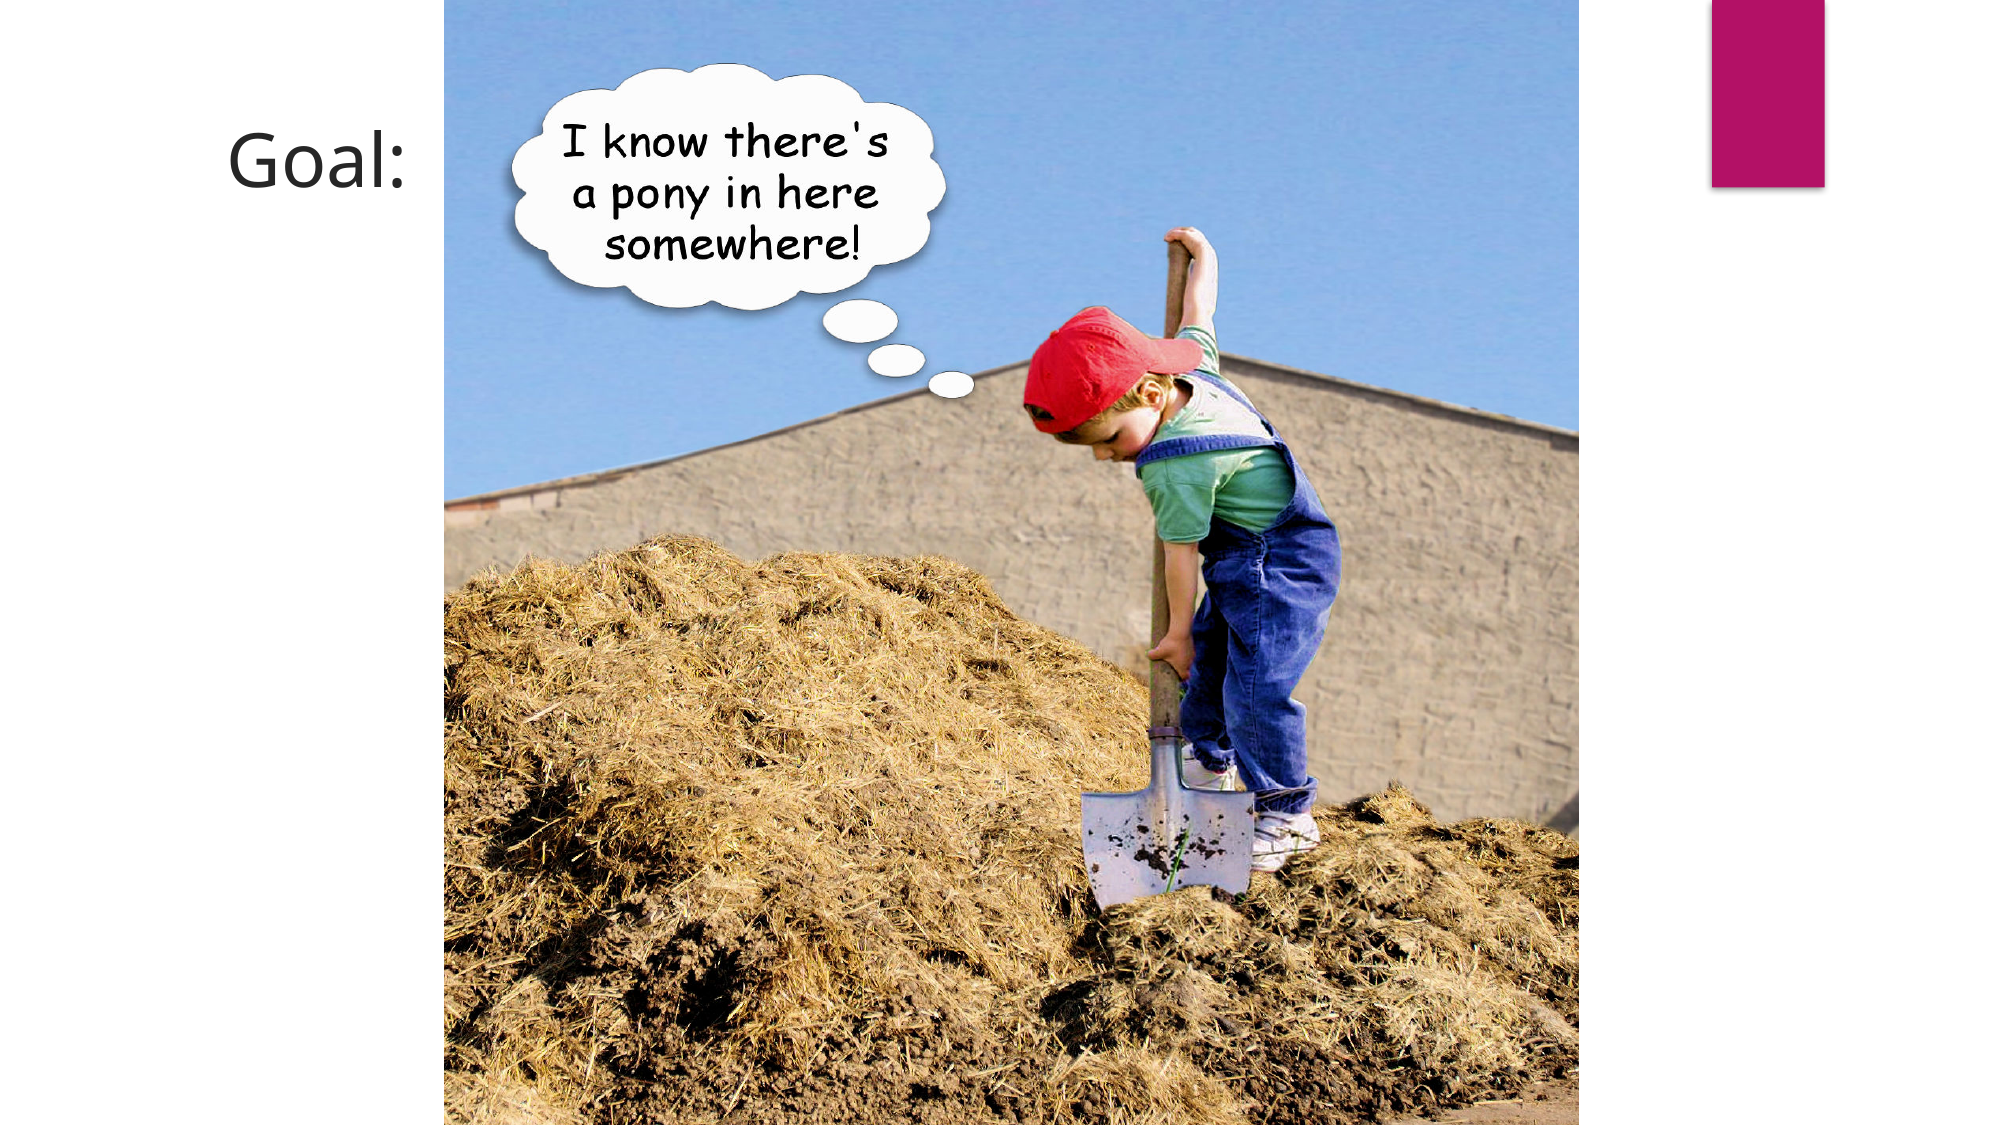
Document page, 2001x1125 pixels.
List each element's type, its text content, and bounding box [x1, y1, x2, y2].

title Goal: Find 10 DMA Locations [1583, 48, 1937, 266]
picture [444, 0, 1579, 1125]
title Goal: Find 10 DMA Locations [211, 48, 439, 266]
